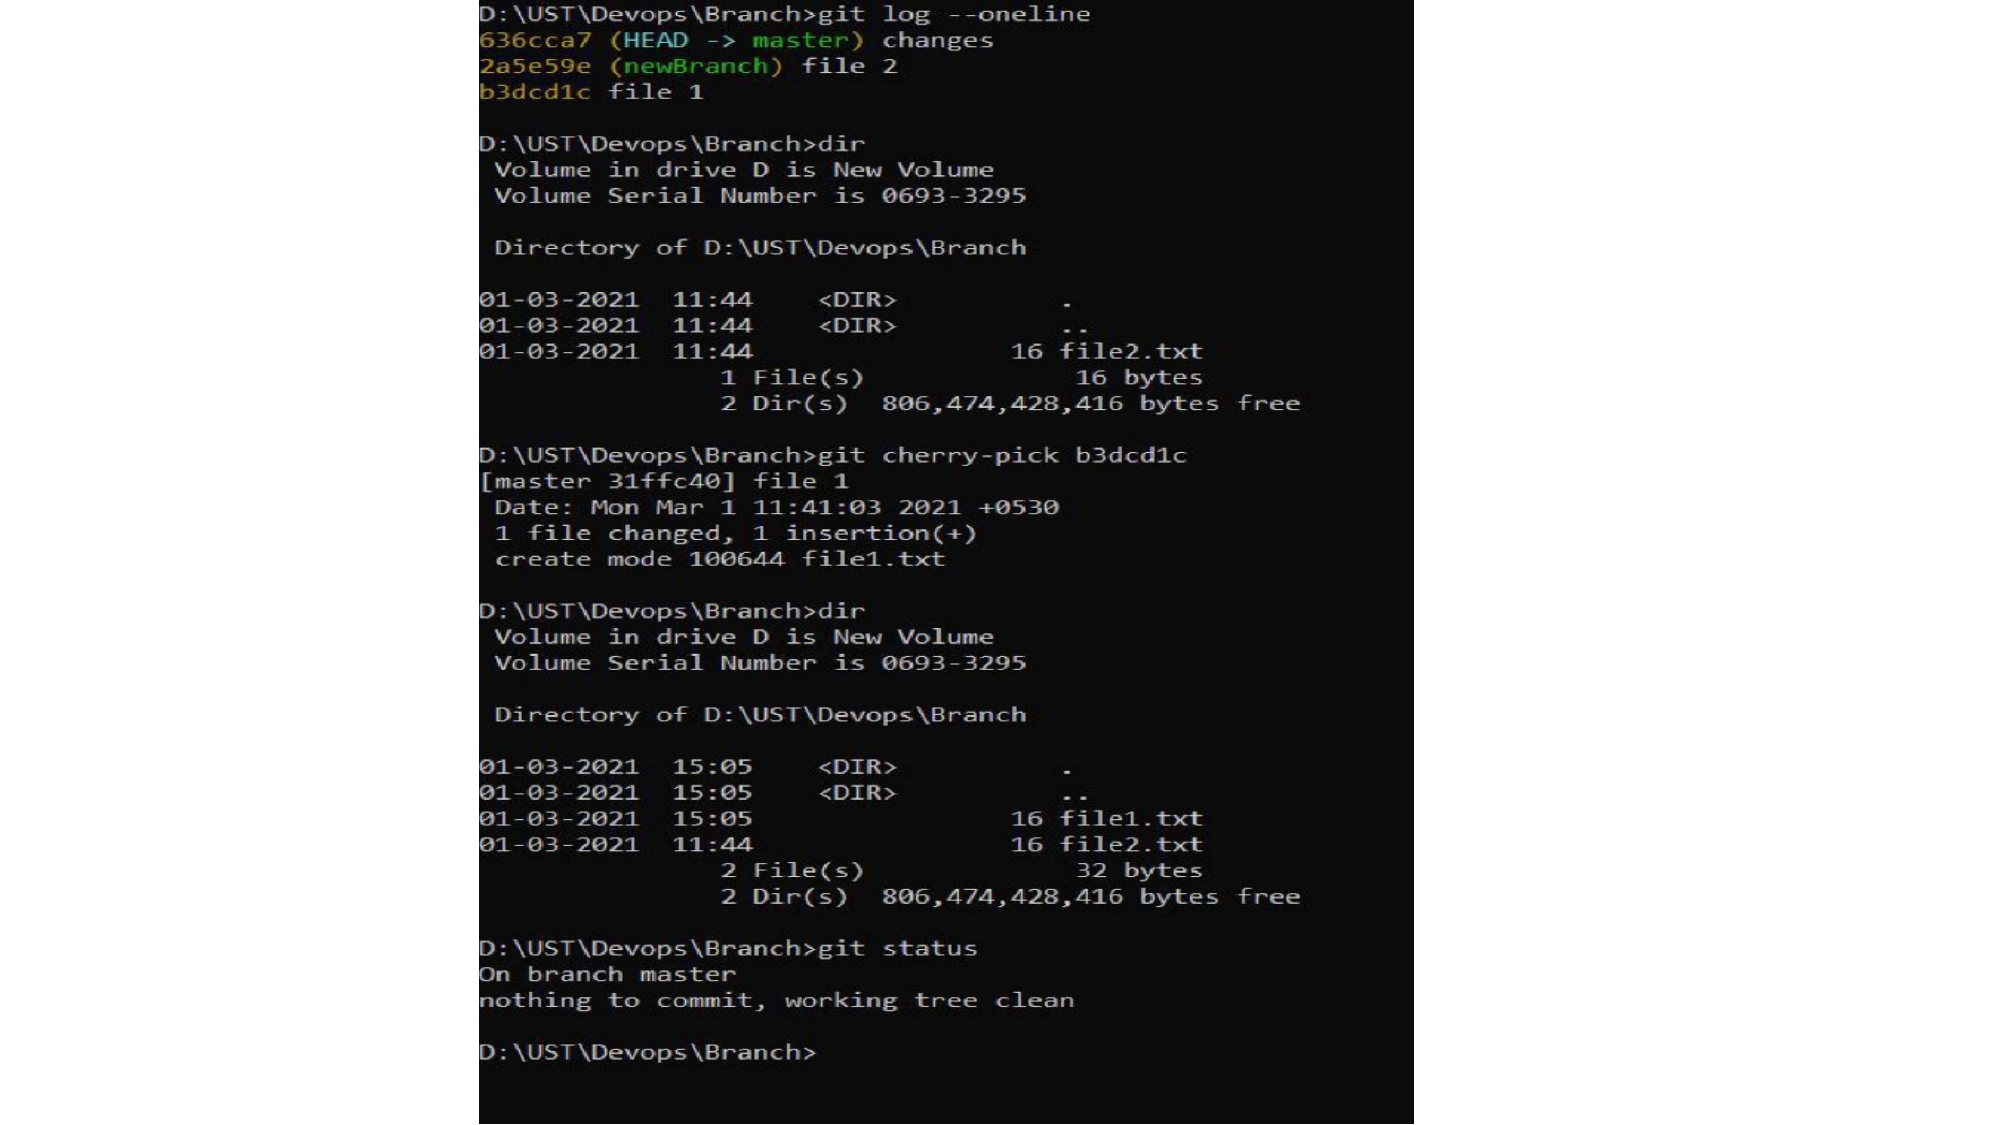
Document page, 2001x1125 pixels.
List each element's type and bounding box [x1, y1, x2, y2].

list [479, 0, 1414, 1124]
